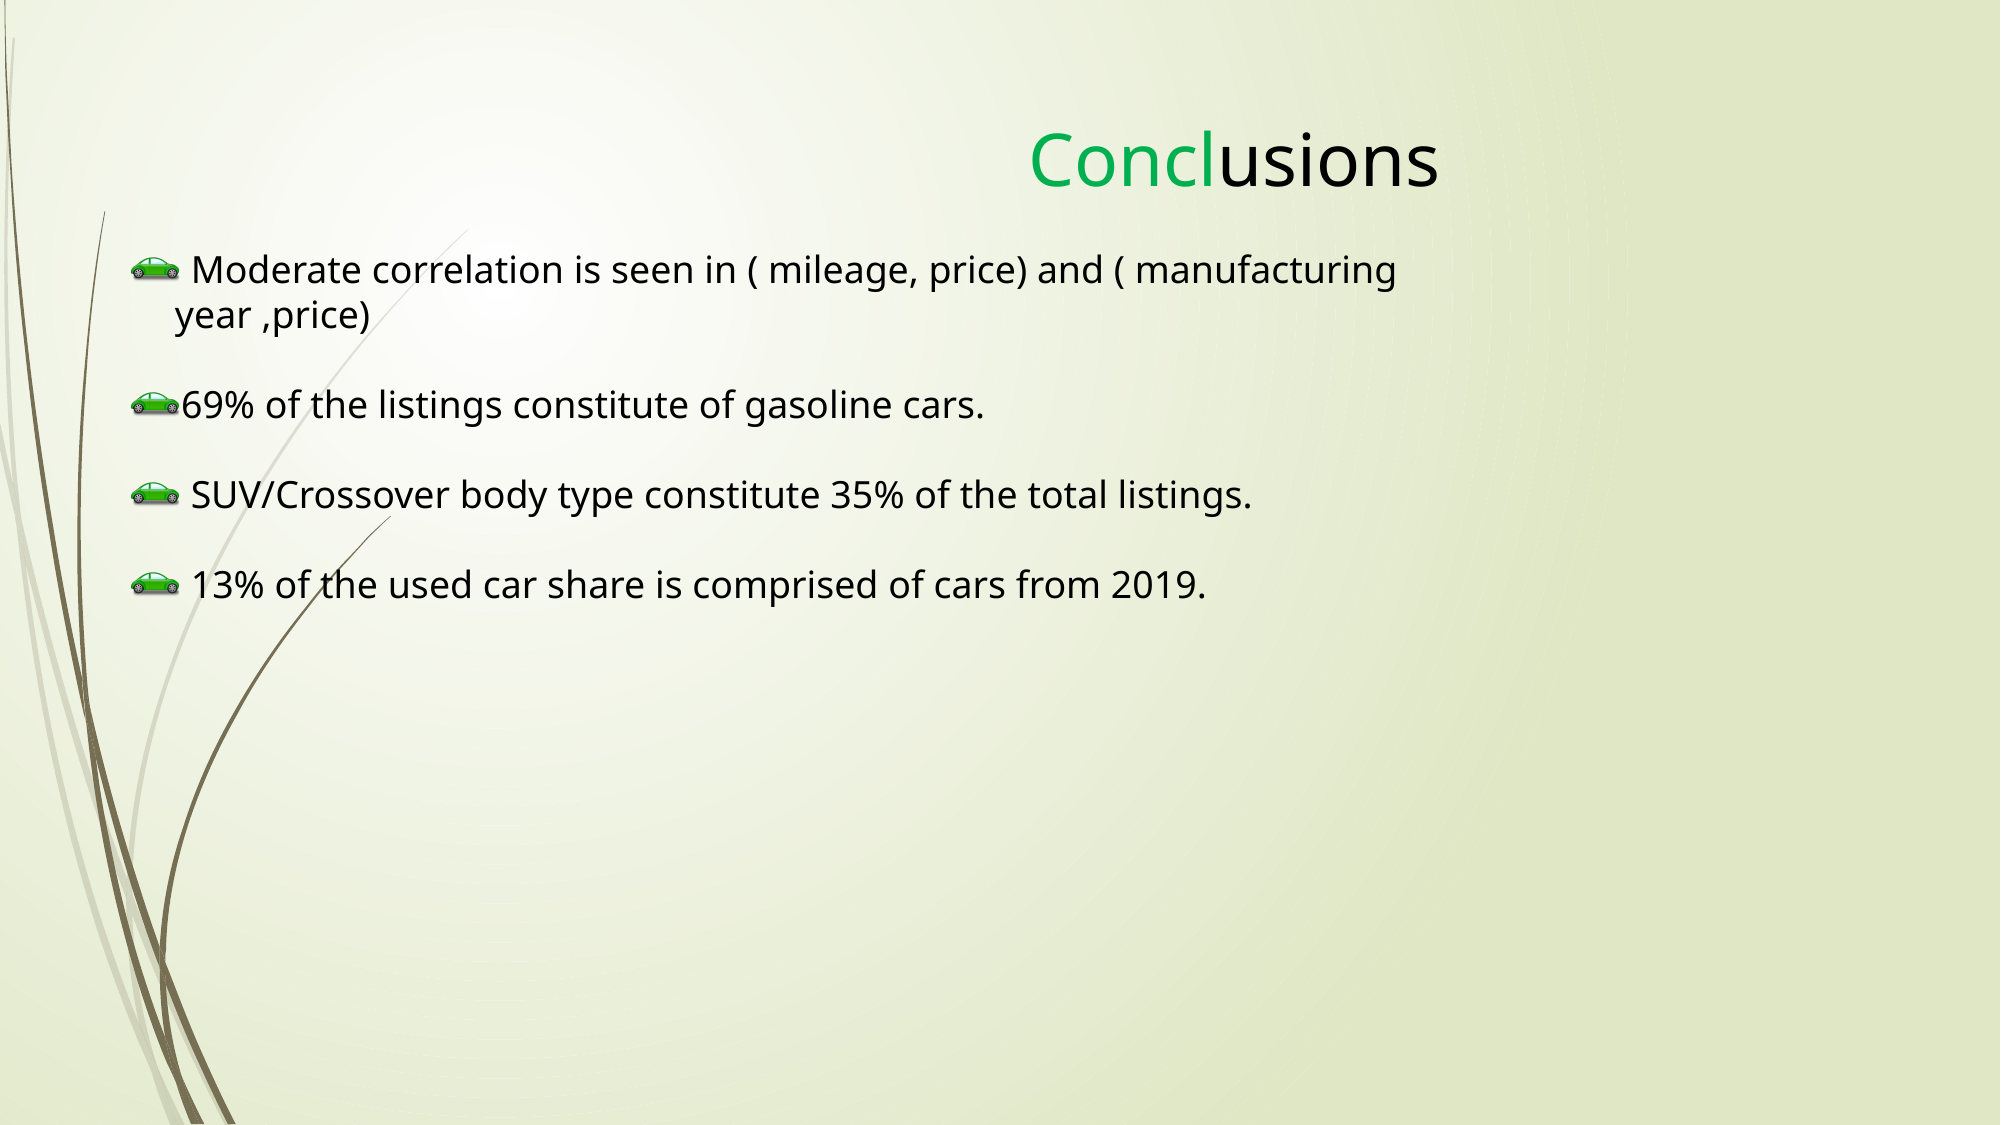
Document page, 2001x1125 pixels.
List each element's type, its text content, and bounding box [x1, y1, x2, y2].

picture [128, 255, 155, 282]
picture [128, 480, 155, 507]
text_box Conclusions Moderate correlation is seen in ( mileage, price) and ( manufacturing year ,price) 69% of the listings constitute of gasoline cars. SUV/Crossover body type constitute 35% of the total listings. 13% of the used car share is comprised of cars from 2019. Co [113, 106, 1481, 1125]
picture [128, 390, 155, 417]
picture [128, 570, 155, 597]
